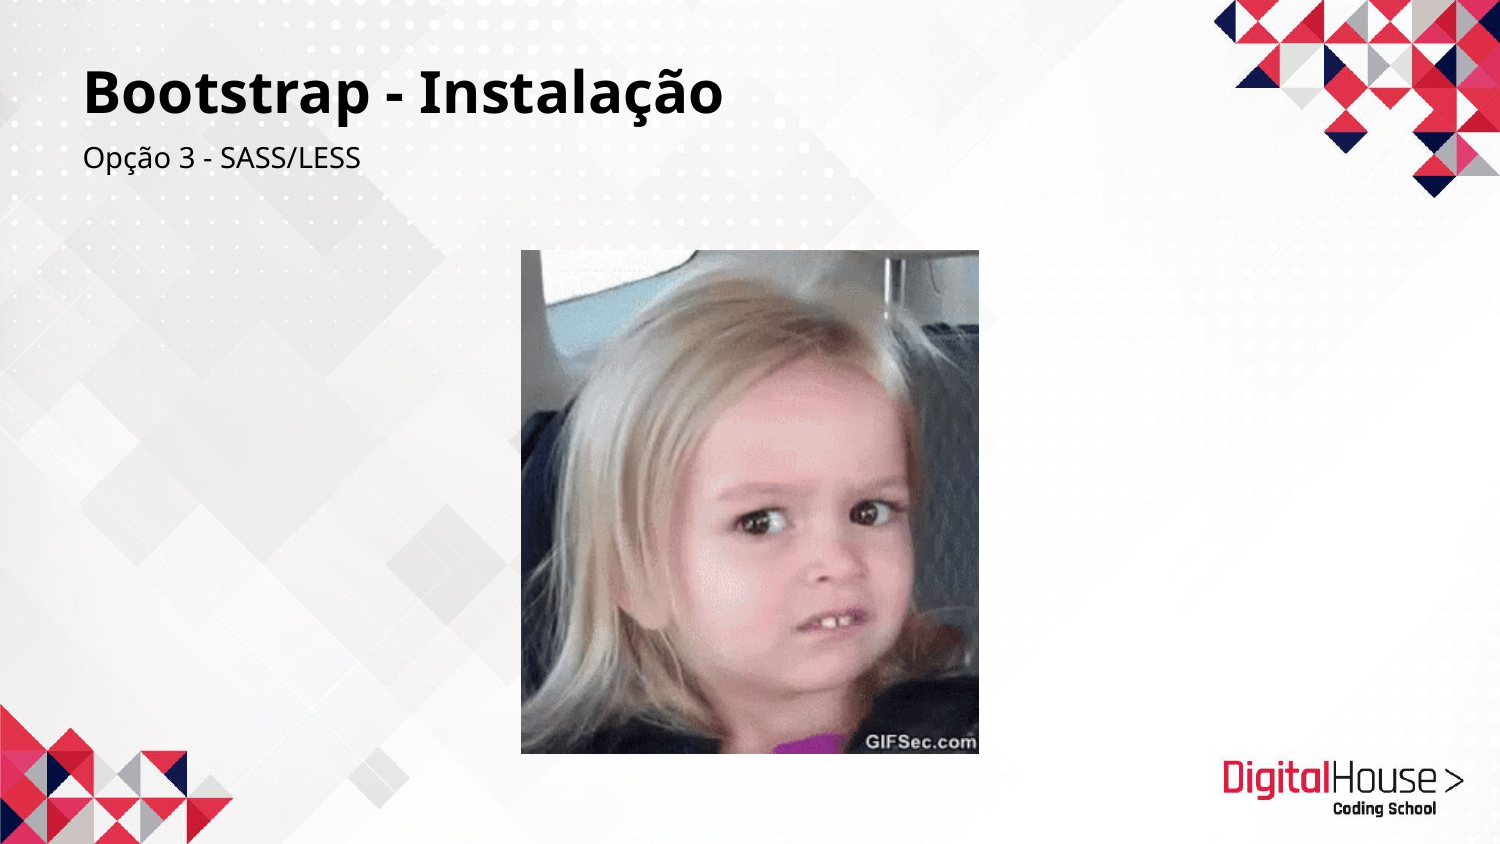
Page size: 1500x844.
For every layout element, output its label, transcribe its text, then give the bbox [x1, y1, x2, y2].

title Bootstrap - Instalação [67, 32, 1248, 140]
text_box Opção 3 - SASS/LESS [67, 123, 1134, 193]
picture [0, 0, 1500, 844]
